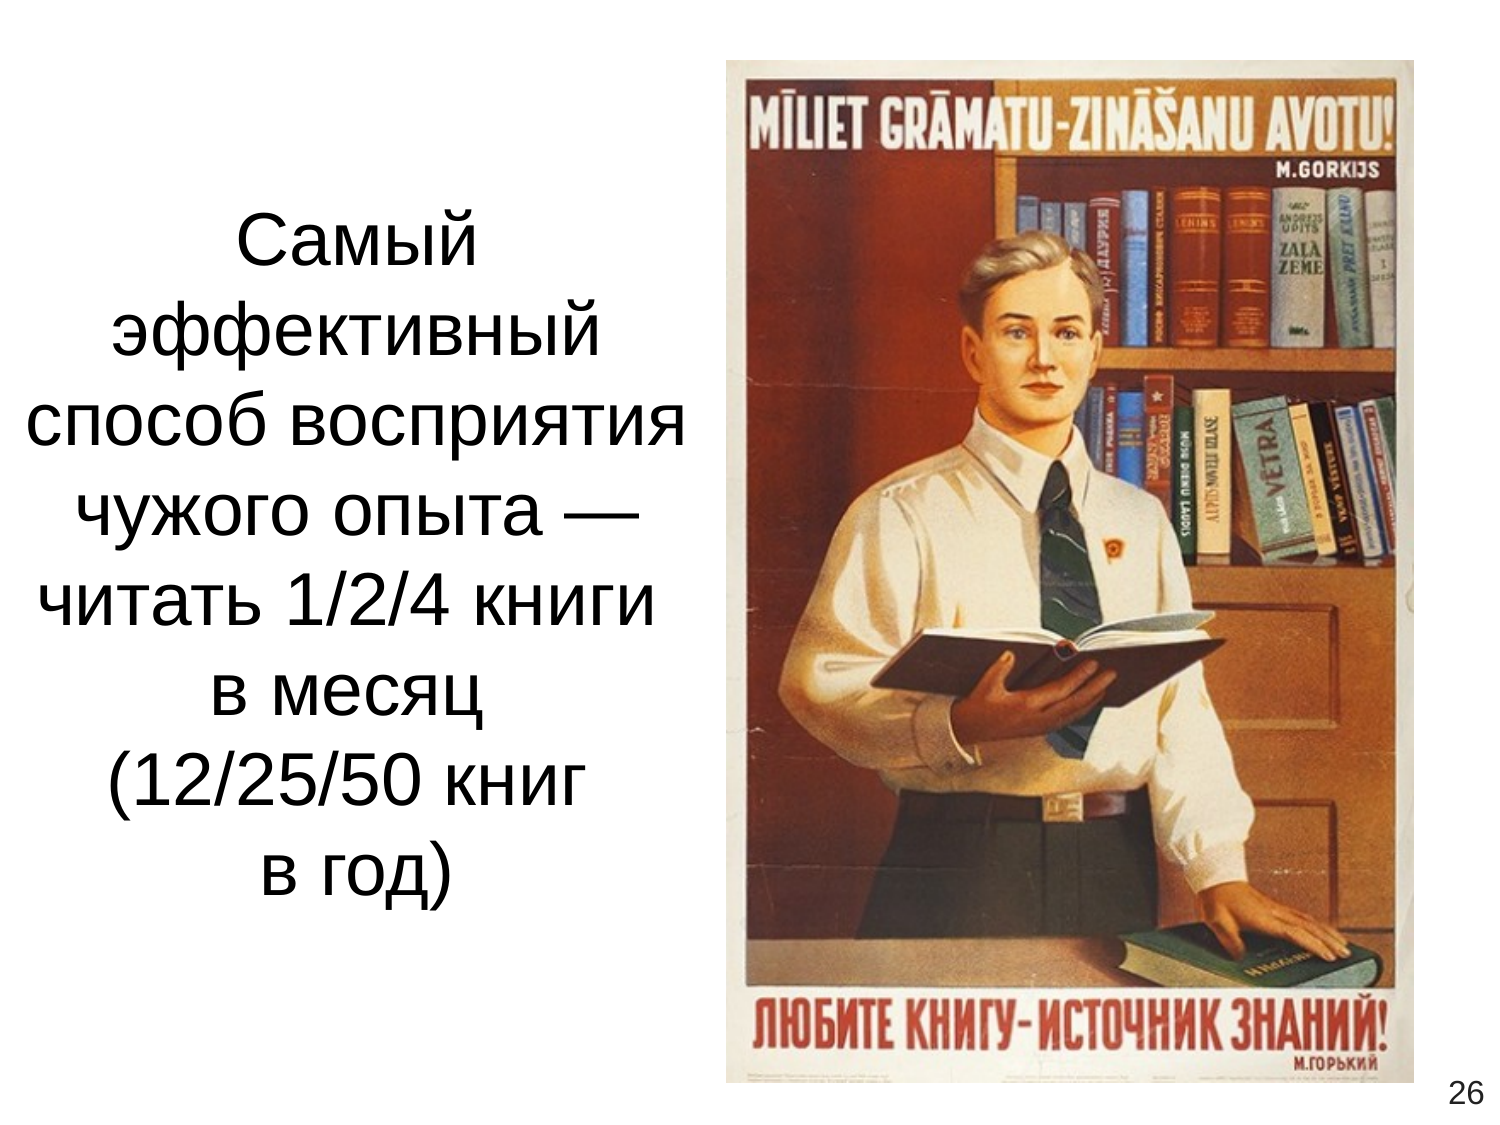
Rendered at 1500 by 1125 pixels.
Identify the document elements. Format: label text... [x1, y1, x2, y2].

list Самый эффективный способ восприятия чужого опыта — читать 1/2/4 книги в месяц (12/25/50 книг в год) [0, 101, 715, 1000]
picture [726, 60, 1415, 1083]
slide_number 26 [1403, 1064, 1500, 1116]
